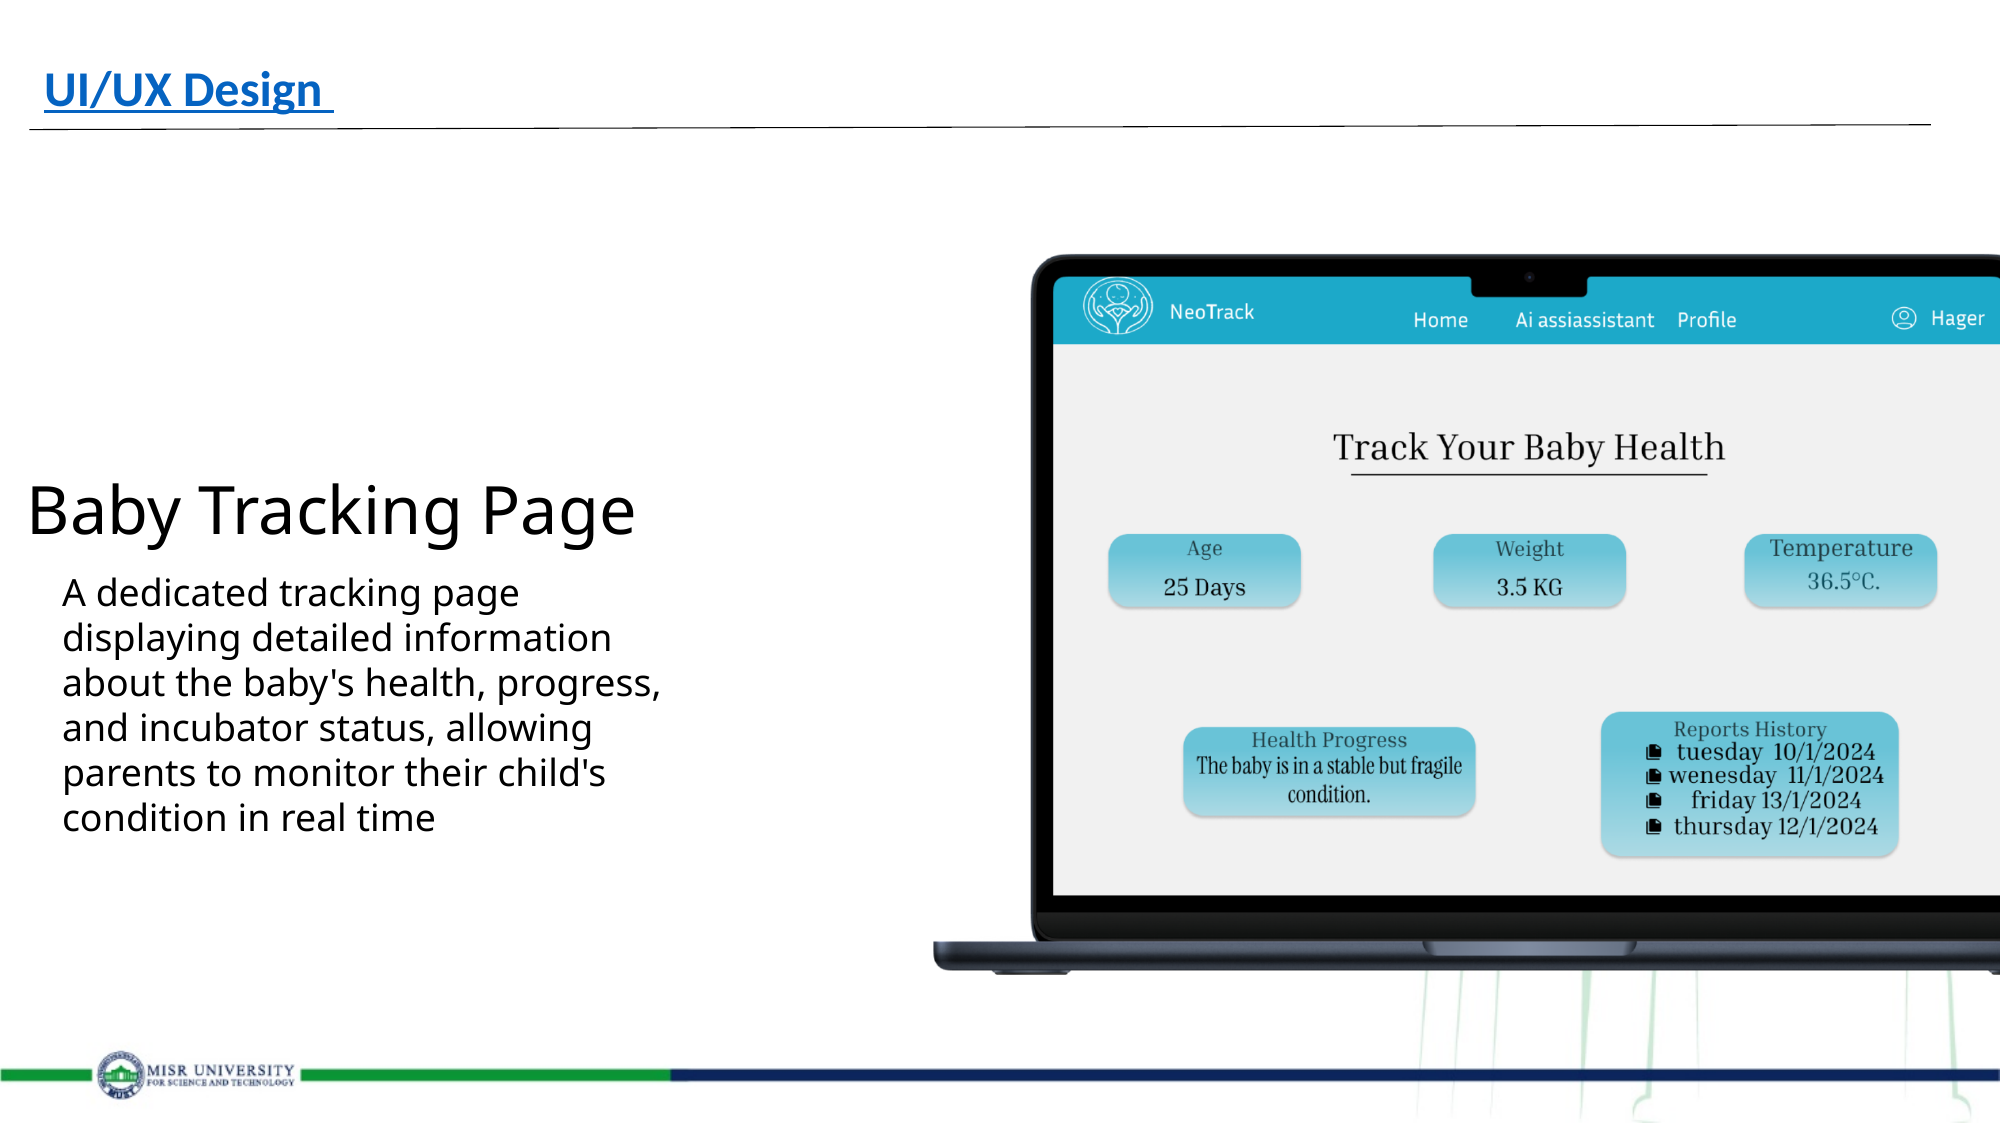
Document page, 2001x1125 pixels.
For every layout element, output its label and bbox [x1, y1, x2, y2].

picture [0, 0, 2000, 1125]
text_box [29, 124, 499, 130]
